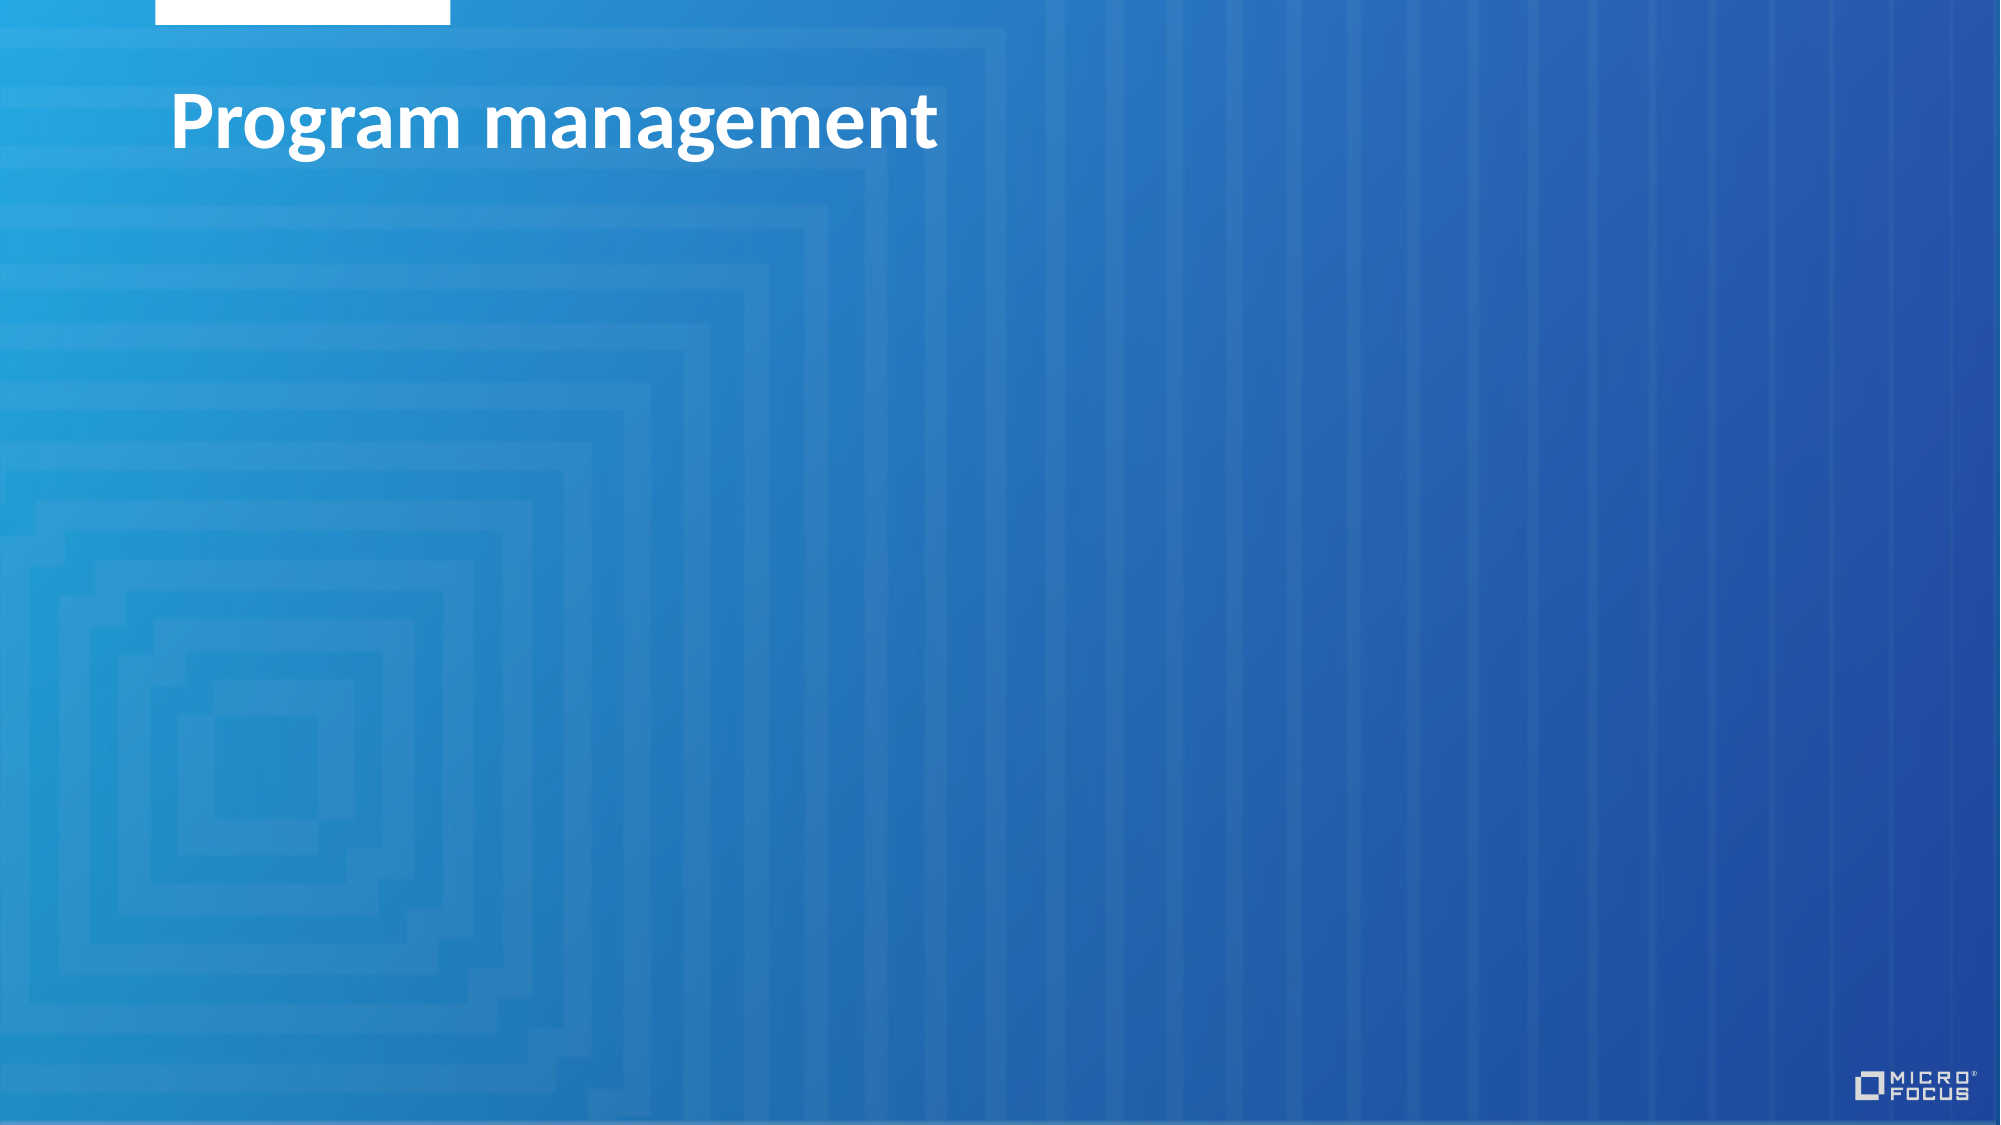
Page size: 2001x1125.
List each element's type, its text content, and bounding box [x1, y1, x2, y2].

title Program management [155, 14, 1585, 230]
